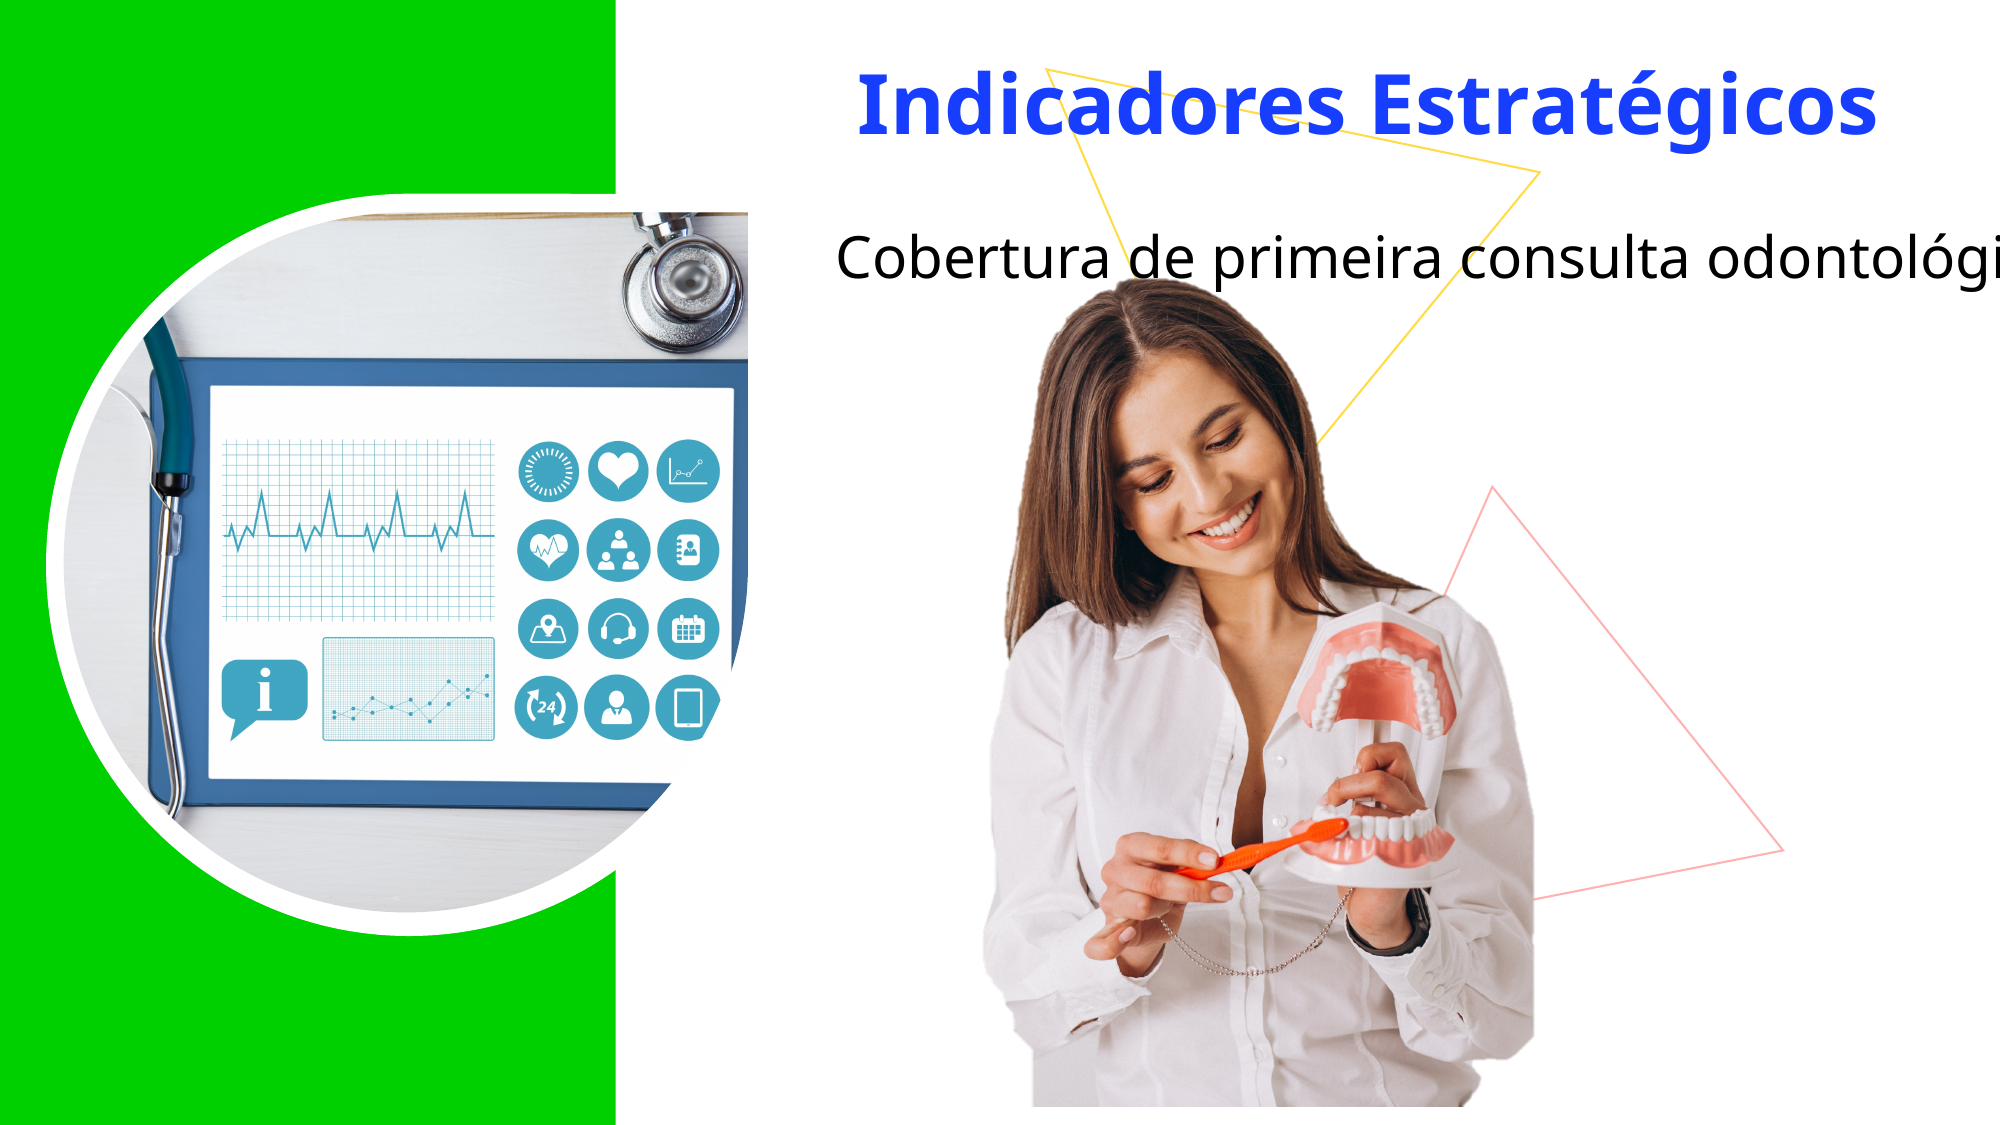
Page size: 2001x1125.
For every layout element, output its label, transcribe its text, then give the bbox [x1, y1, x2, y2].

picture [959, 236, 1544, 1107]
text_box Indicadores Estratégicos [843, 43, 1895, 159]
text_box Cobertura de primeira consulta odontológica programada [820, 212, 2000, 298]
picture [63, 212, 749, 913]
